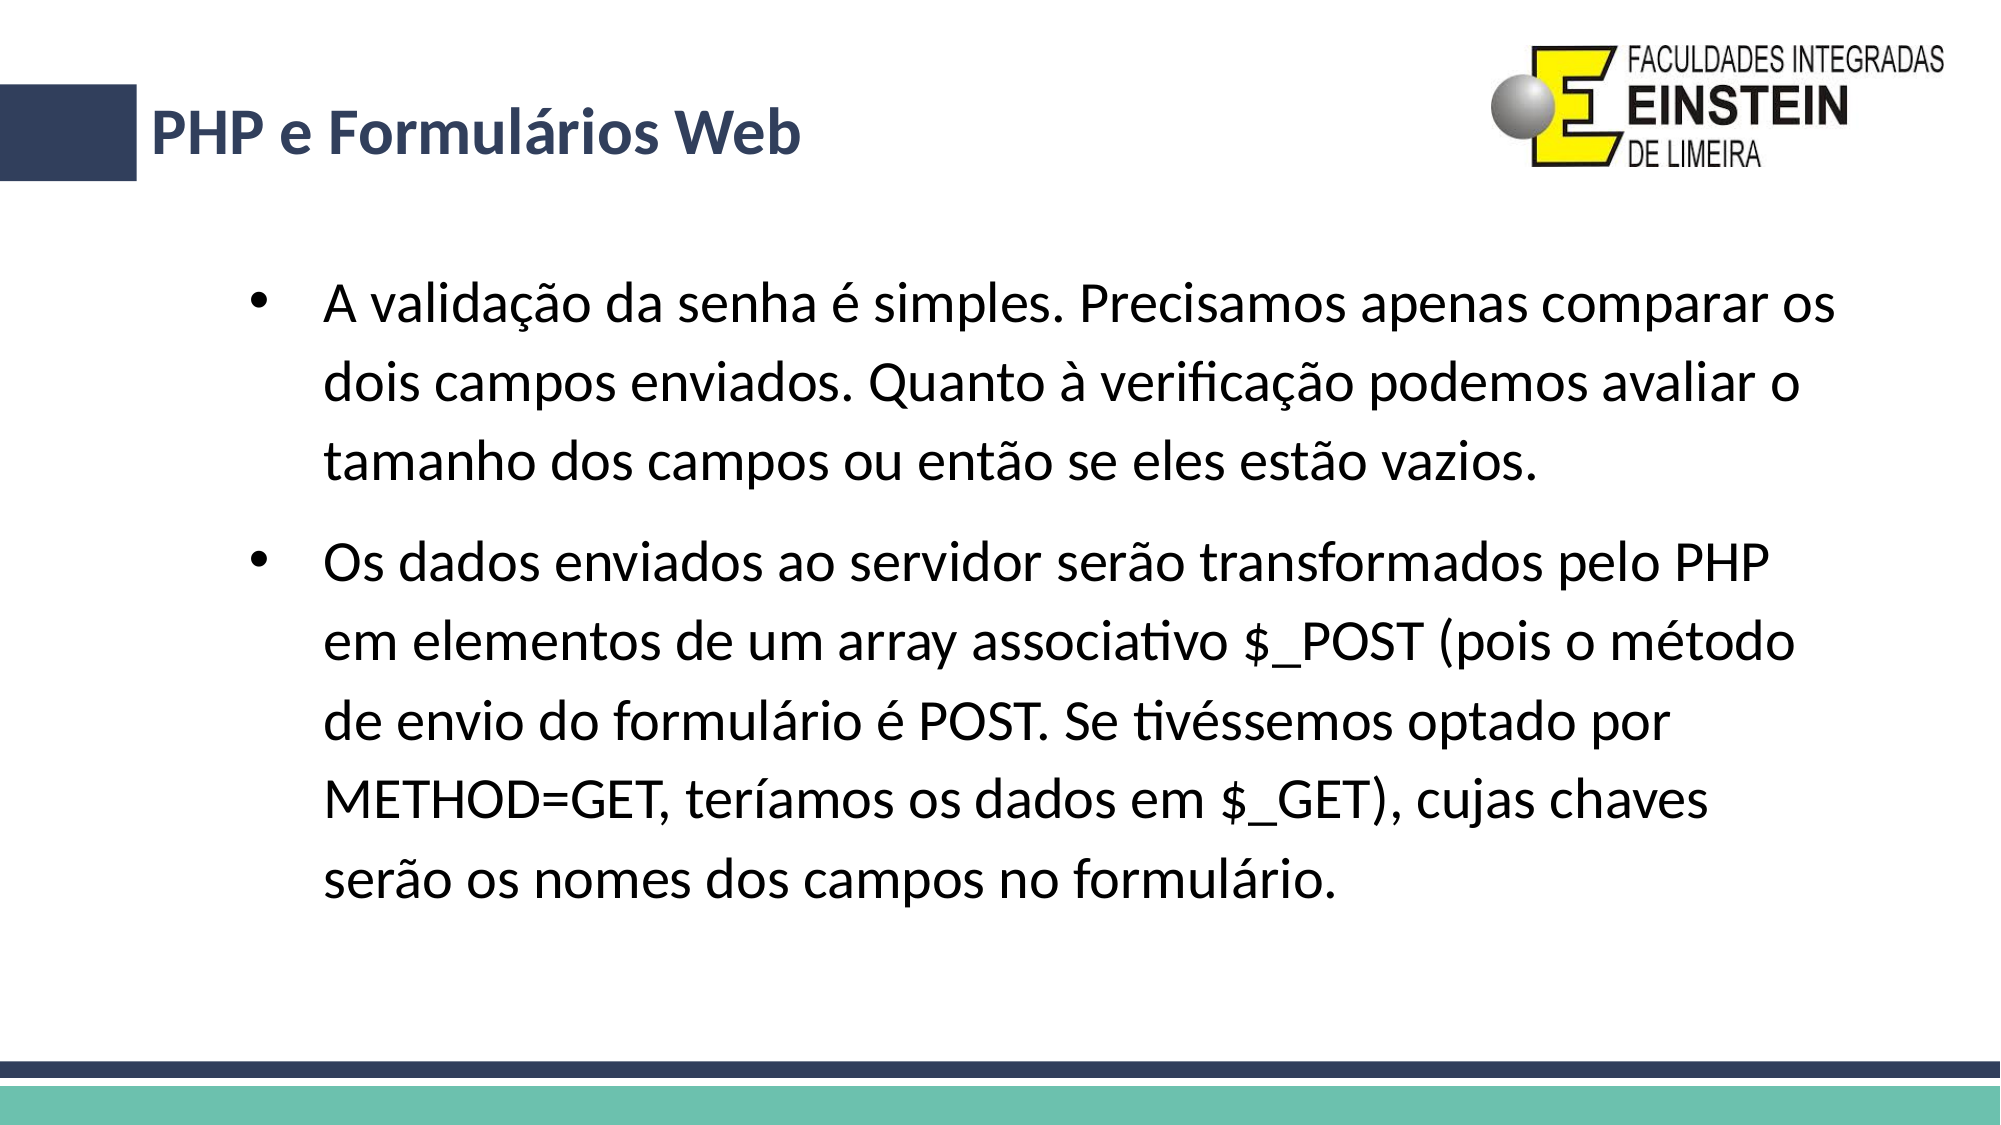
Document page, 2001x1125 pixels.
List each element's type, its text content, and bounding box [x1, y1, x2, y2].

list A validação da senha é simples. Precisamos apenas comparar os dois campos enviados. Quanto à verificação podemos avaliar o tamanho dos campos ou então se eles estão vazios. Os dados enviados ao servidor serão transformados pelo PHP em elementos de um array associativo $_POST (pois o método de envio do formulário é POST. Se tivéssemos optado por METHOD=GET, teríamos os dados em $_GET), cujas chaves serão os nomes dos campos no formulário. [233, 247, 1863, 988]
title PHP e Formulários Web [136, 53, 1862, 212]
picture [1491, 45, 1944, 167]
